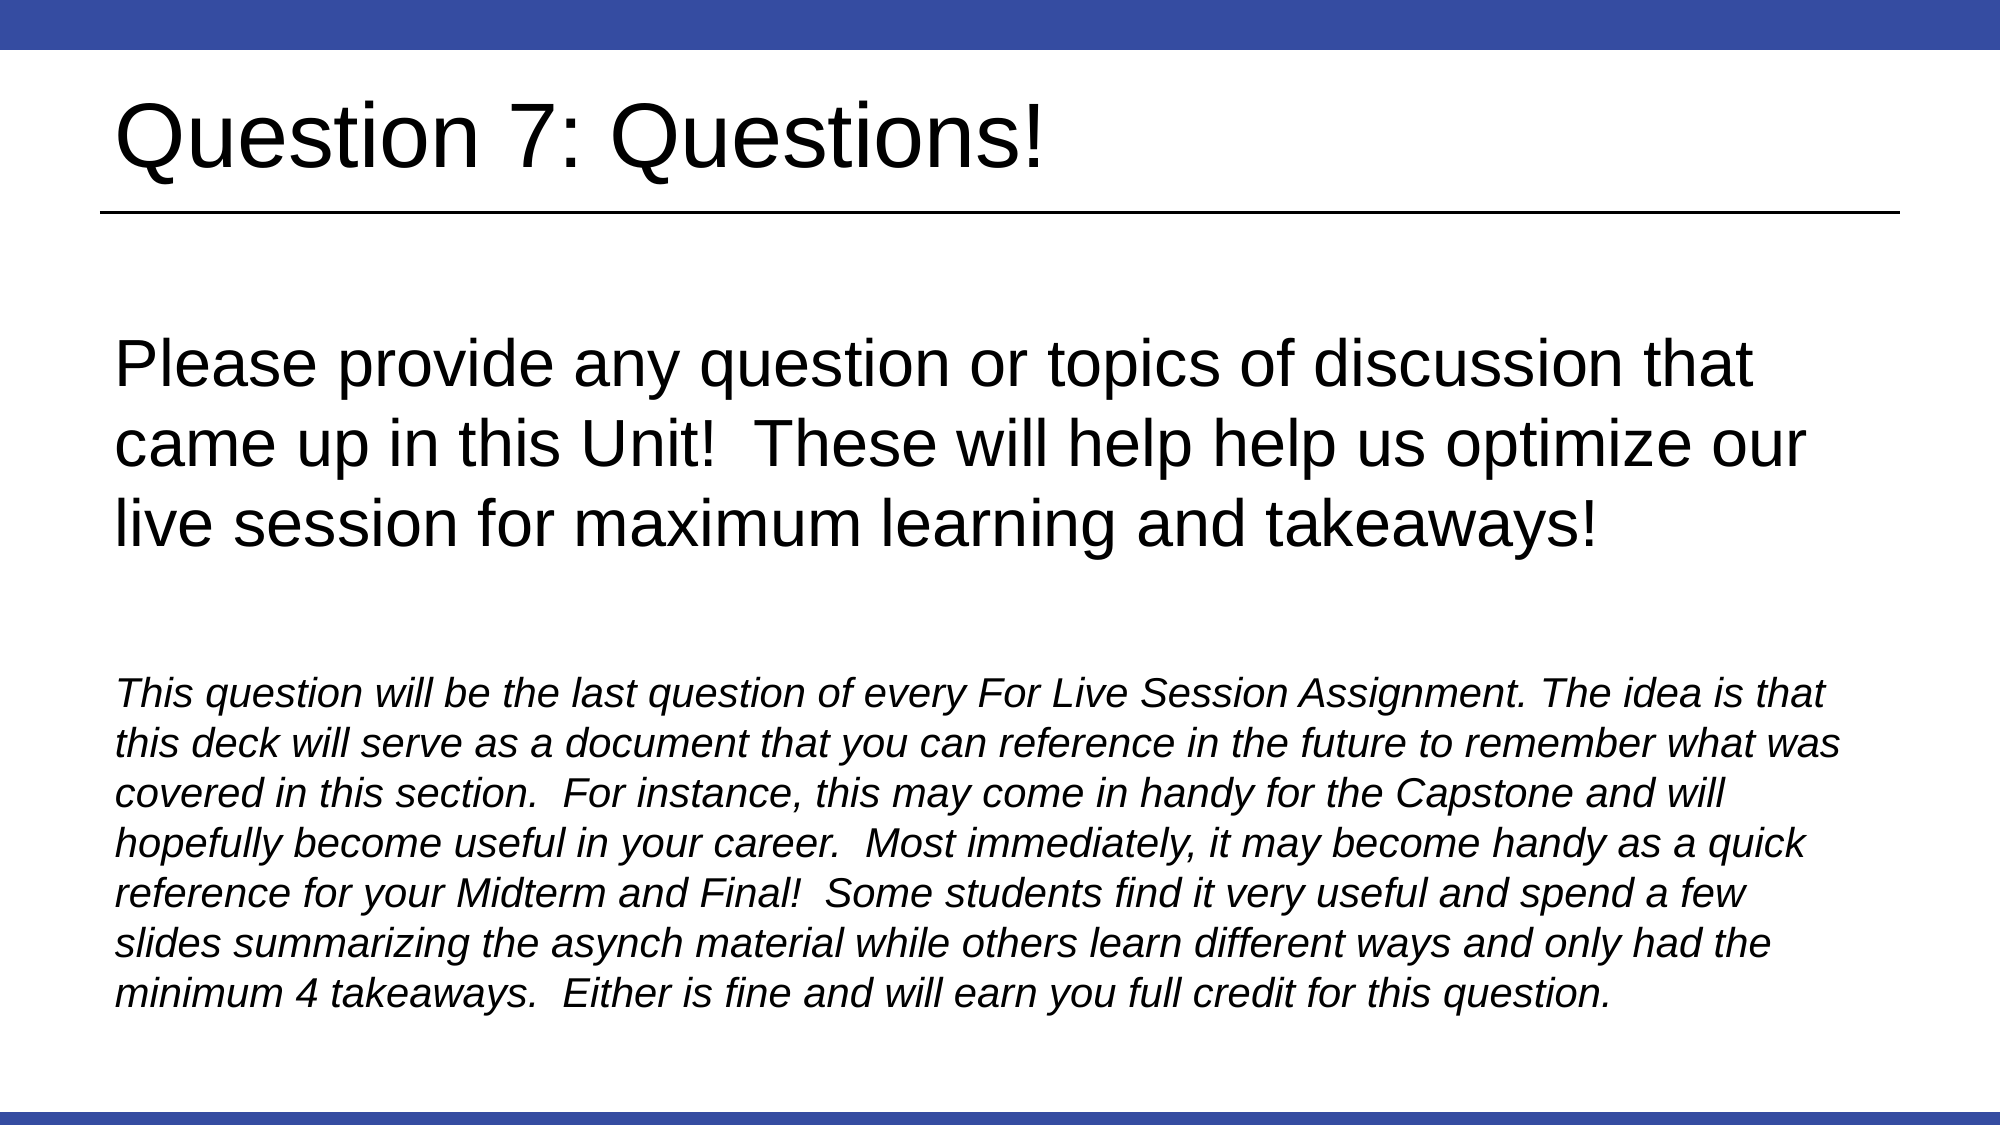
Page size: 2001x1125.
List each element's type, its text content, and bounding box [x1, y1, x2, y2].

title Question 7: Questions! [99, 37, 1900, 225]
list Please provide any question or topics of discussion that came up in this Unit! These will help help us optimize our live session for maximum learning and takeaways! This question will be the last question of every For Live Session Assignment. The idea is that this deck will serve as a document that you can reference in the future to remember what was covered in this section. For instance, this may come in handy for the Capstone and will hopefully become useful in your career. Most immediately, it may become handy as a quick reference for your Midterm and Final! Some students find it very useful and spend a few slides summarizing the asynch material while others learn different ways and only had the minimum 4 takeaways. Either is fine and will earn you full credit for this question. [99, 312, 1875, 1027]
